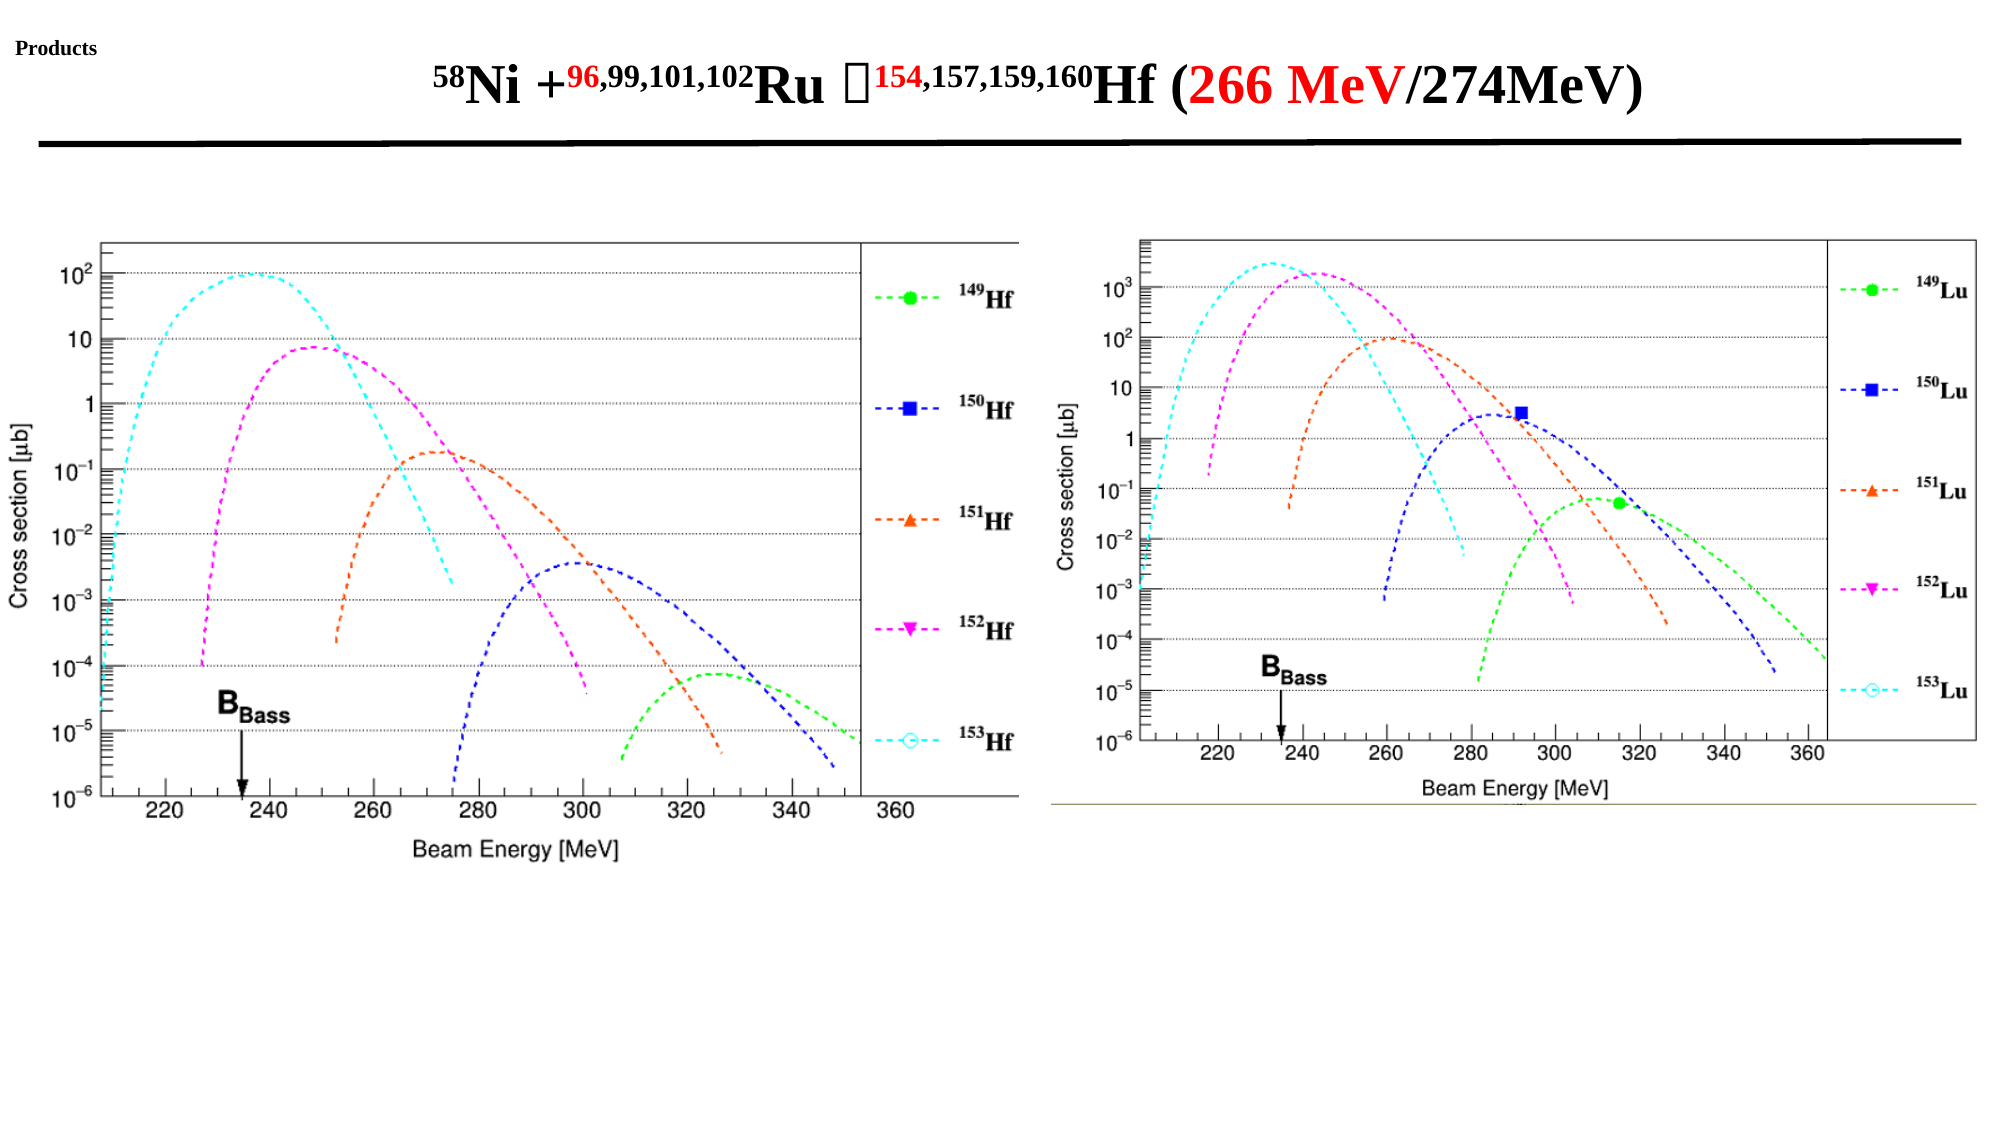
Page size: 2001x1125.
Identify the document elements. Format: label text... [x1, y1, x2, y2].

picture [0, 225, 1019, 864]
text_box 58Ni +96,99,101,102Ru 154,157,159,160Hf (266 MeV/274MeV) [421, 19, 1821, 122]
title Products [0, 3, 2000, 97]
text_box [38, 141, 1962, 145]
picture [1051, 225, 1977, 805]
